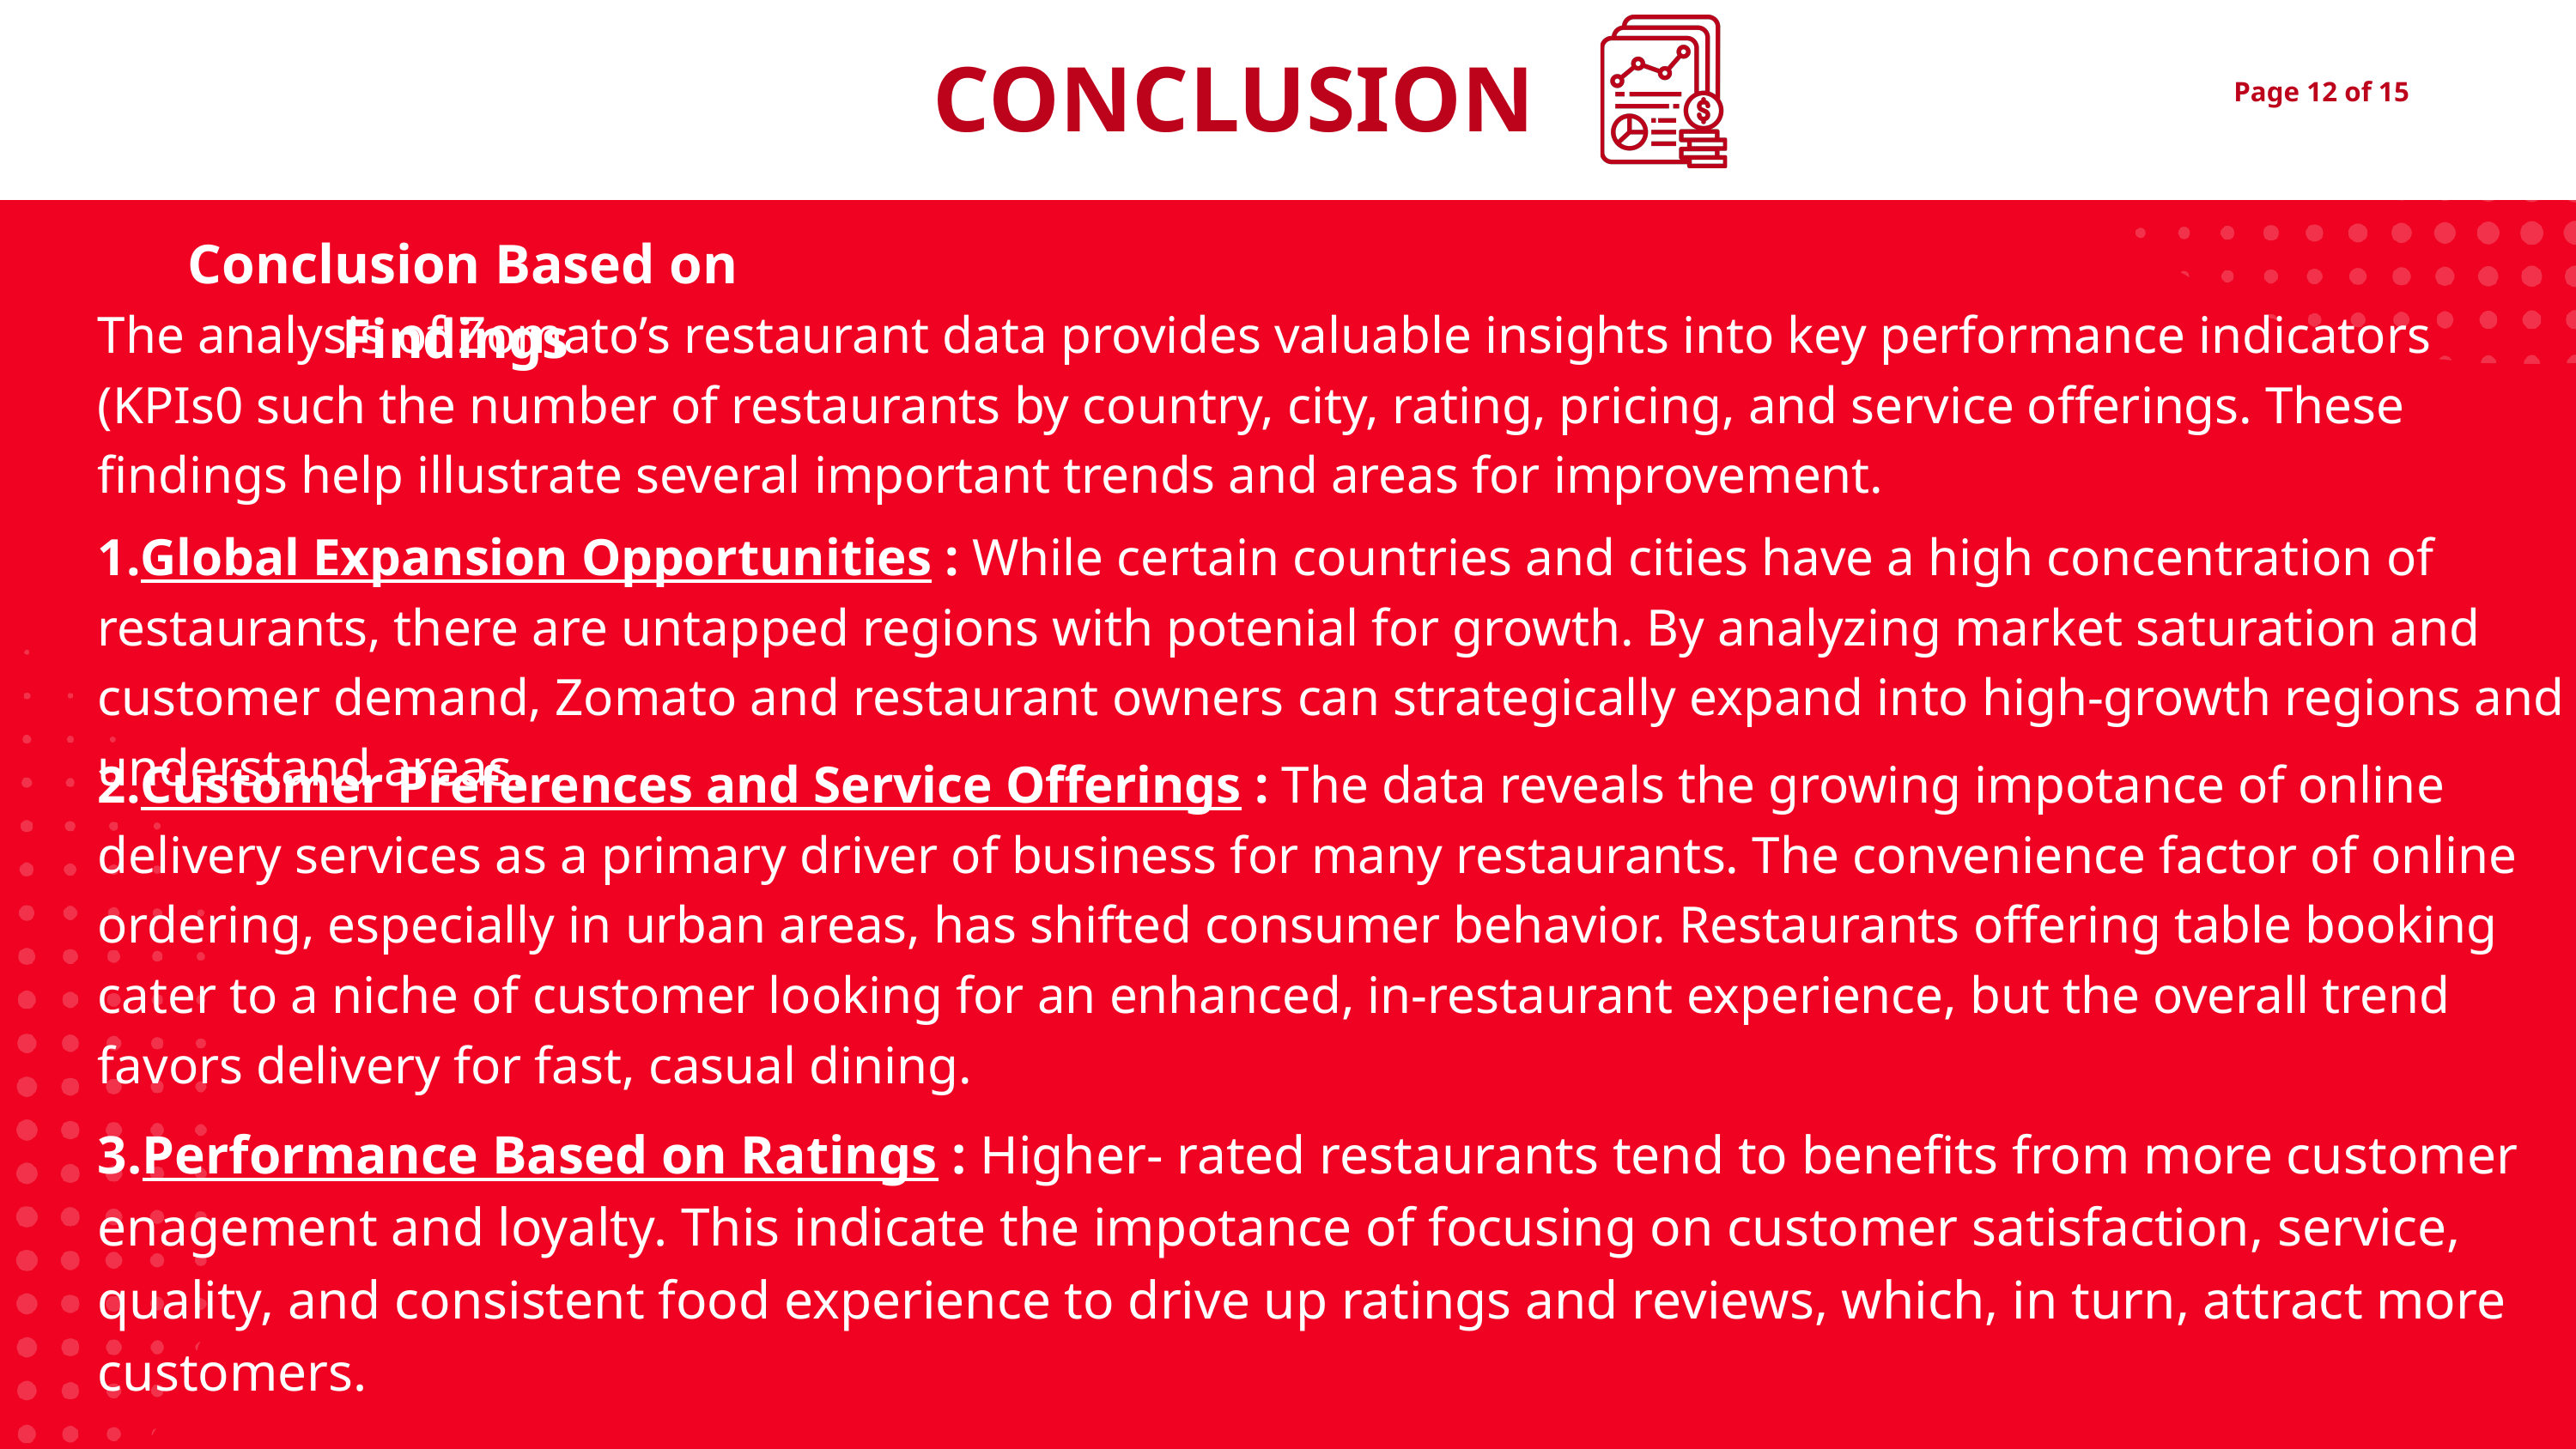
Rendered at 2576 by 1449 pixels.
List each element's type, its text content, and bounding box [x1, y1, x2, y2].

text_box Conclusion Based on Findings [97, 219, 828, 293]
text_box 2.Customer Preferences and Service Offerings : The data reveals the growing impotance of online delivery services as a primary driver of business for many restaurants. The convenience factor of online ordering, especially in urban areas, has shifted consumer behavior. Restaurants offering table booking cater to a niche of customer looking for an enhanced, in-restaurant experience, but the overall trend favors delivery for fast, casual dining. [97, 743, 2576, 1094]
text_box 1.Global Expansion Opportunities : While certain countries and cities have a high concentration of restaurants, there are untapped regions with potenial for growth. By analyzing market saturation and customer demand, Zomato and restaurant owners can strategically expand into high-growth regions and understand areas. [97, 515, 2576, 743]
text_box 3.Performance Based on Ratings : Higher- rated restaurants tend to benefits from more customer enagement and loyalty. This indicate the impotance of focusing on customer satisfaction, service, quality, and consistent food experience to drive up ratings and reviews, which, in turn, attract more customers. [97, 1111, 2576, 1402]
text_box [1961, 209, 2576, 293]
text_box The analysis of Zomato’s restaurant data provides valuable insights into key performance indicators (KPIs0 such the number of restaurants by country, city, rating, pricing, and service offerings. These findings help illustrate several important trends and areas for improvement. [97, 293, 2576, 515]
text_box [0, 0, 2576, 200]
text_box [0, 604, 208, 1449]
